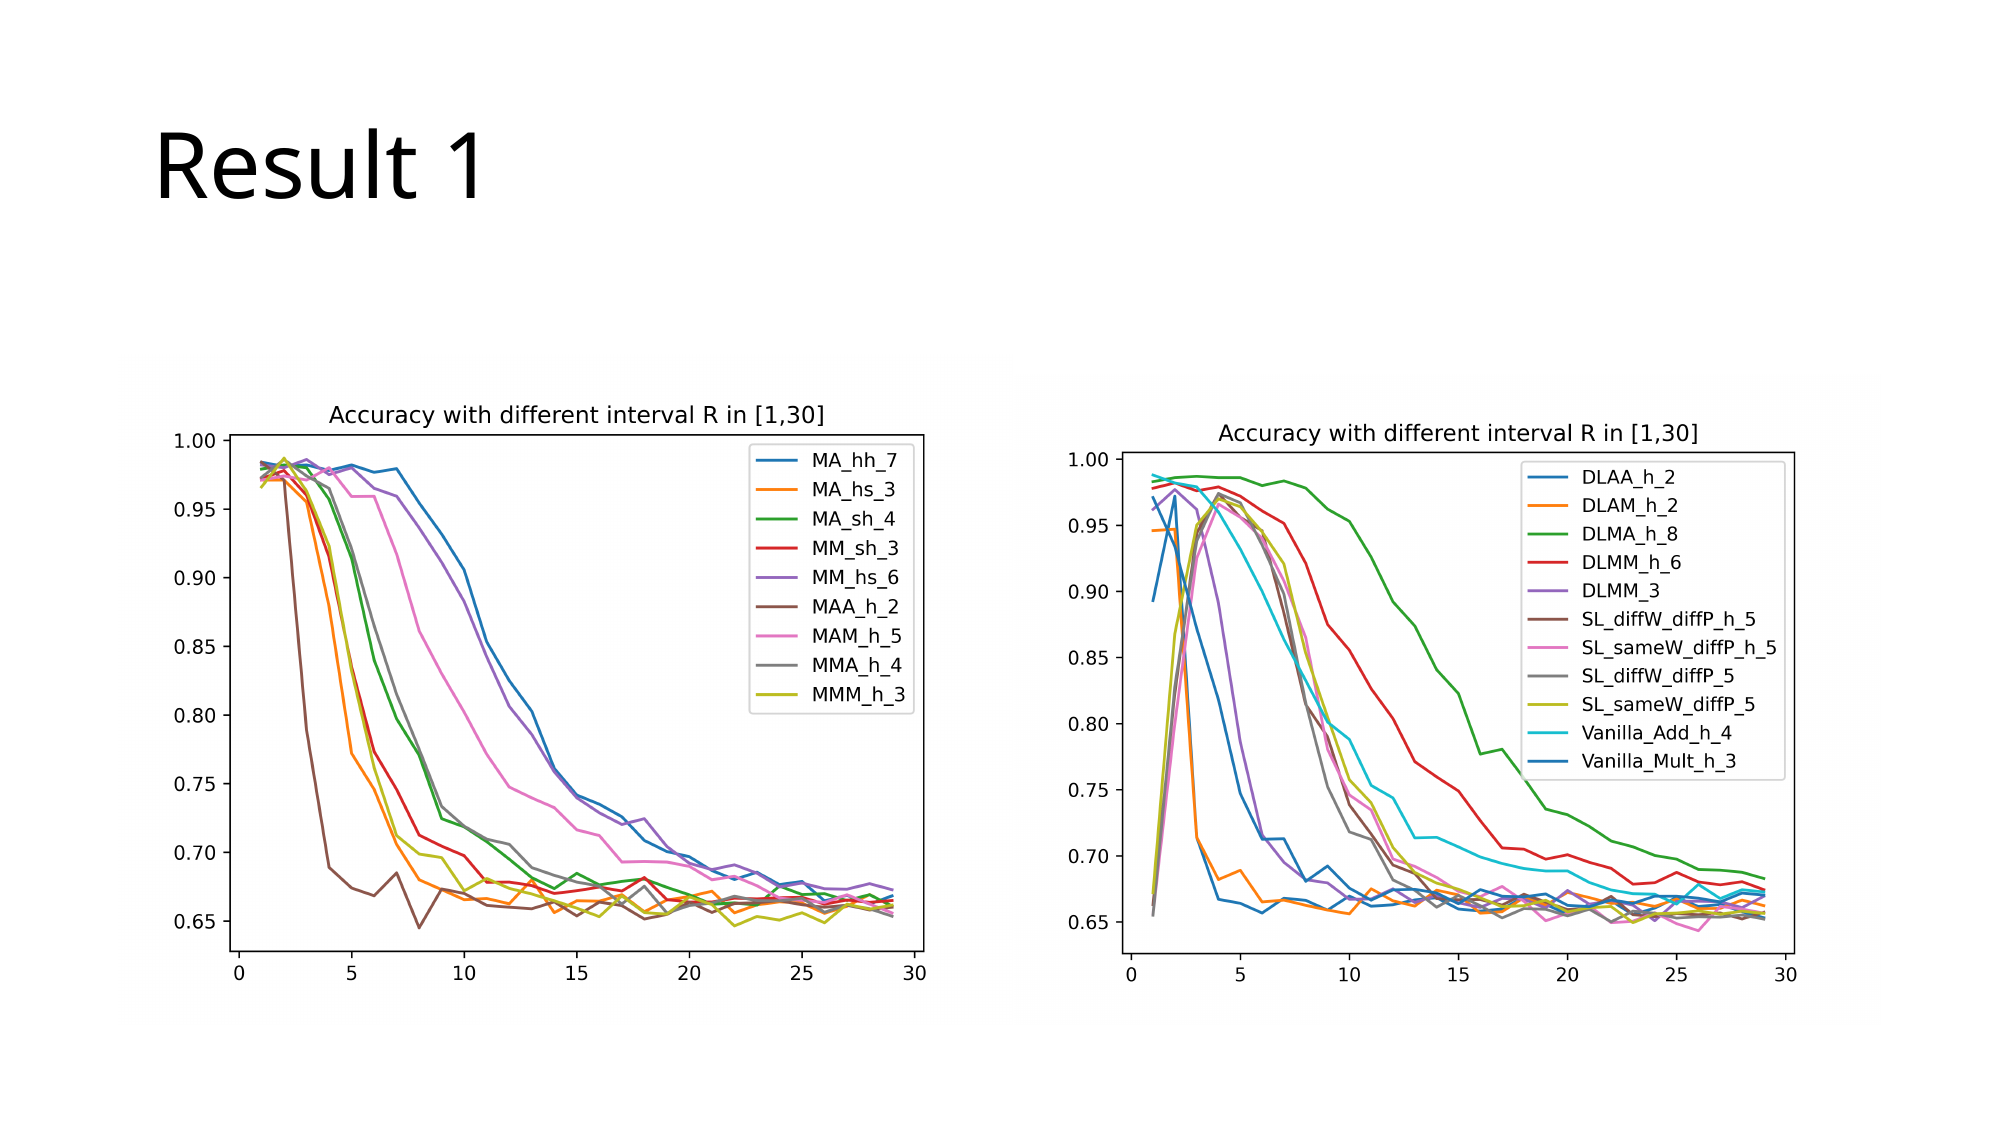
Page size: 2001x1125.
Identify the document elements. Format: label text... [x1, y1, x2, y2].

picture [118, 354, 1013, 1025]
title Result 1 [137, 59, 1863, 278]
picture [1014, 374, 1881, 1025]
